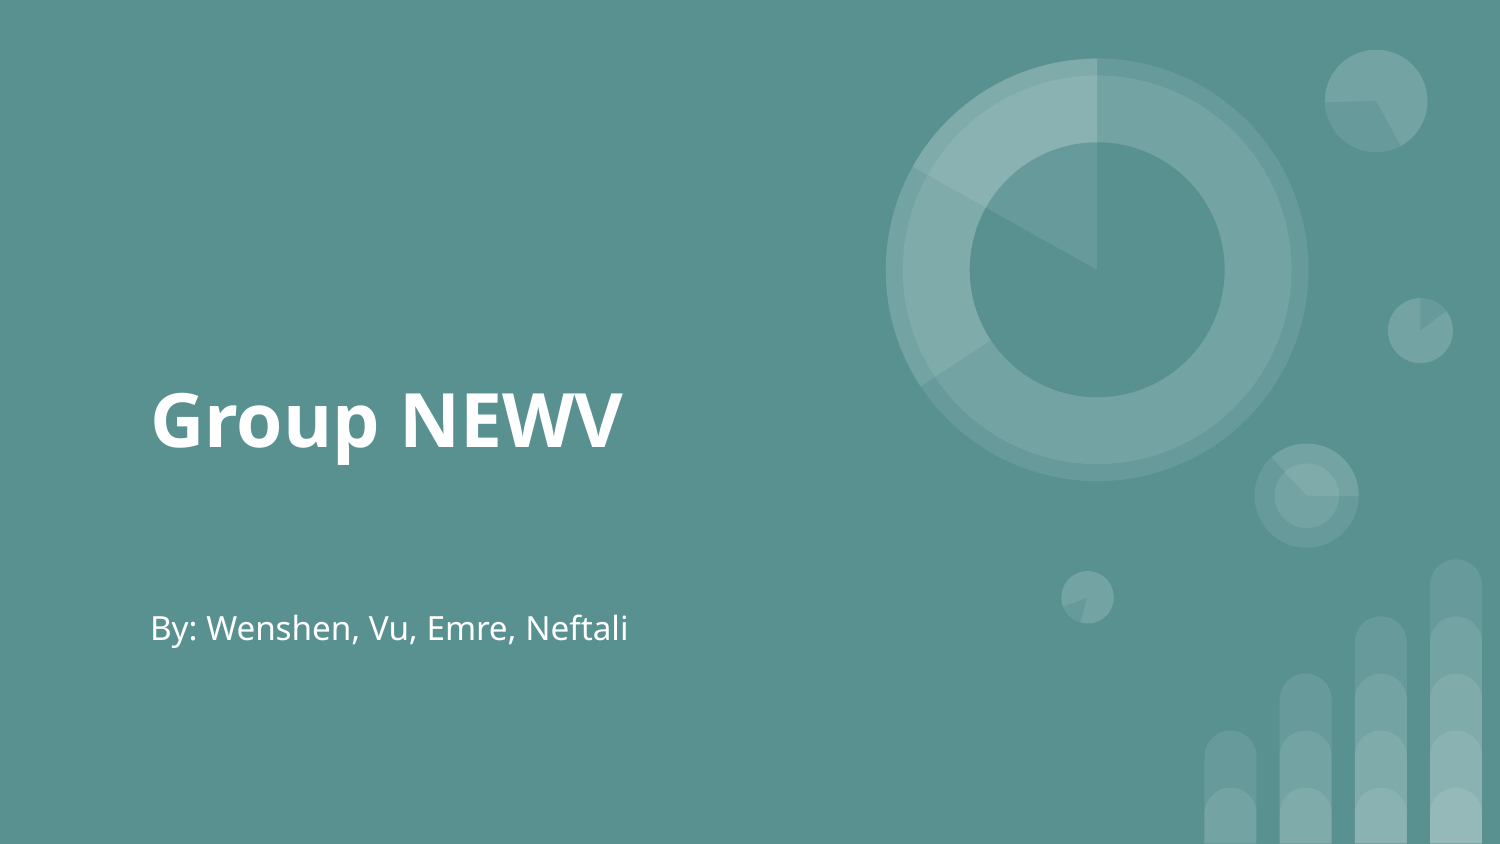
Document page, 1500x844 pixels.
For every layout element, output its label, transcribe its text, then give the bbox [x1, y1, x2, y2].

subtitle By: Wenshen, Vu, Emre, Neftali [135, 589, 834, 704]
title Group NEWV [135, 264, 834, 572]
